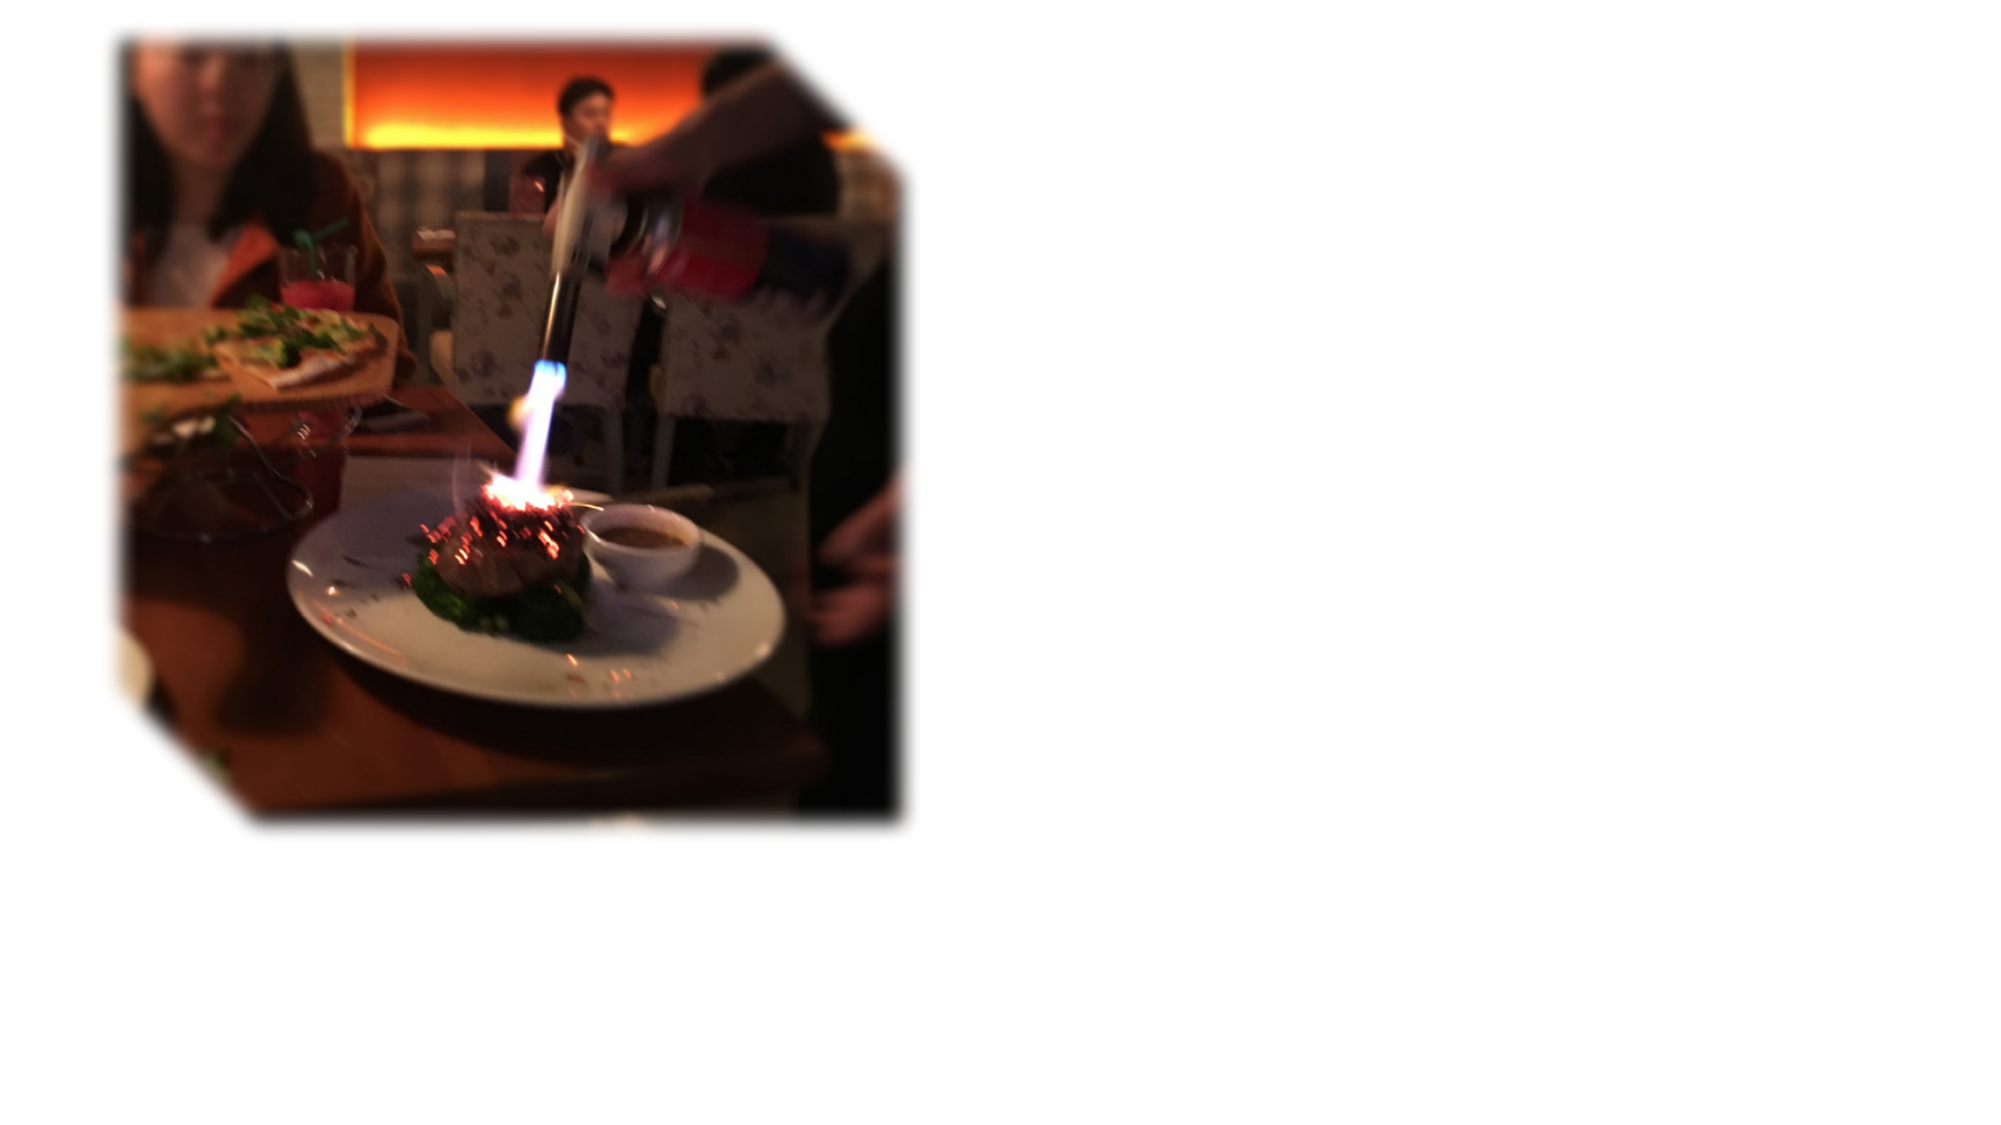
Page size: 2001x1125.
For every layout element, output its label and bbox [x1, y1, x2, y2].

picture [100, 21, 921, 843]
